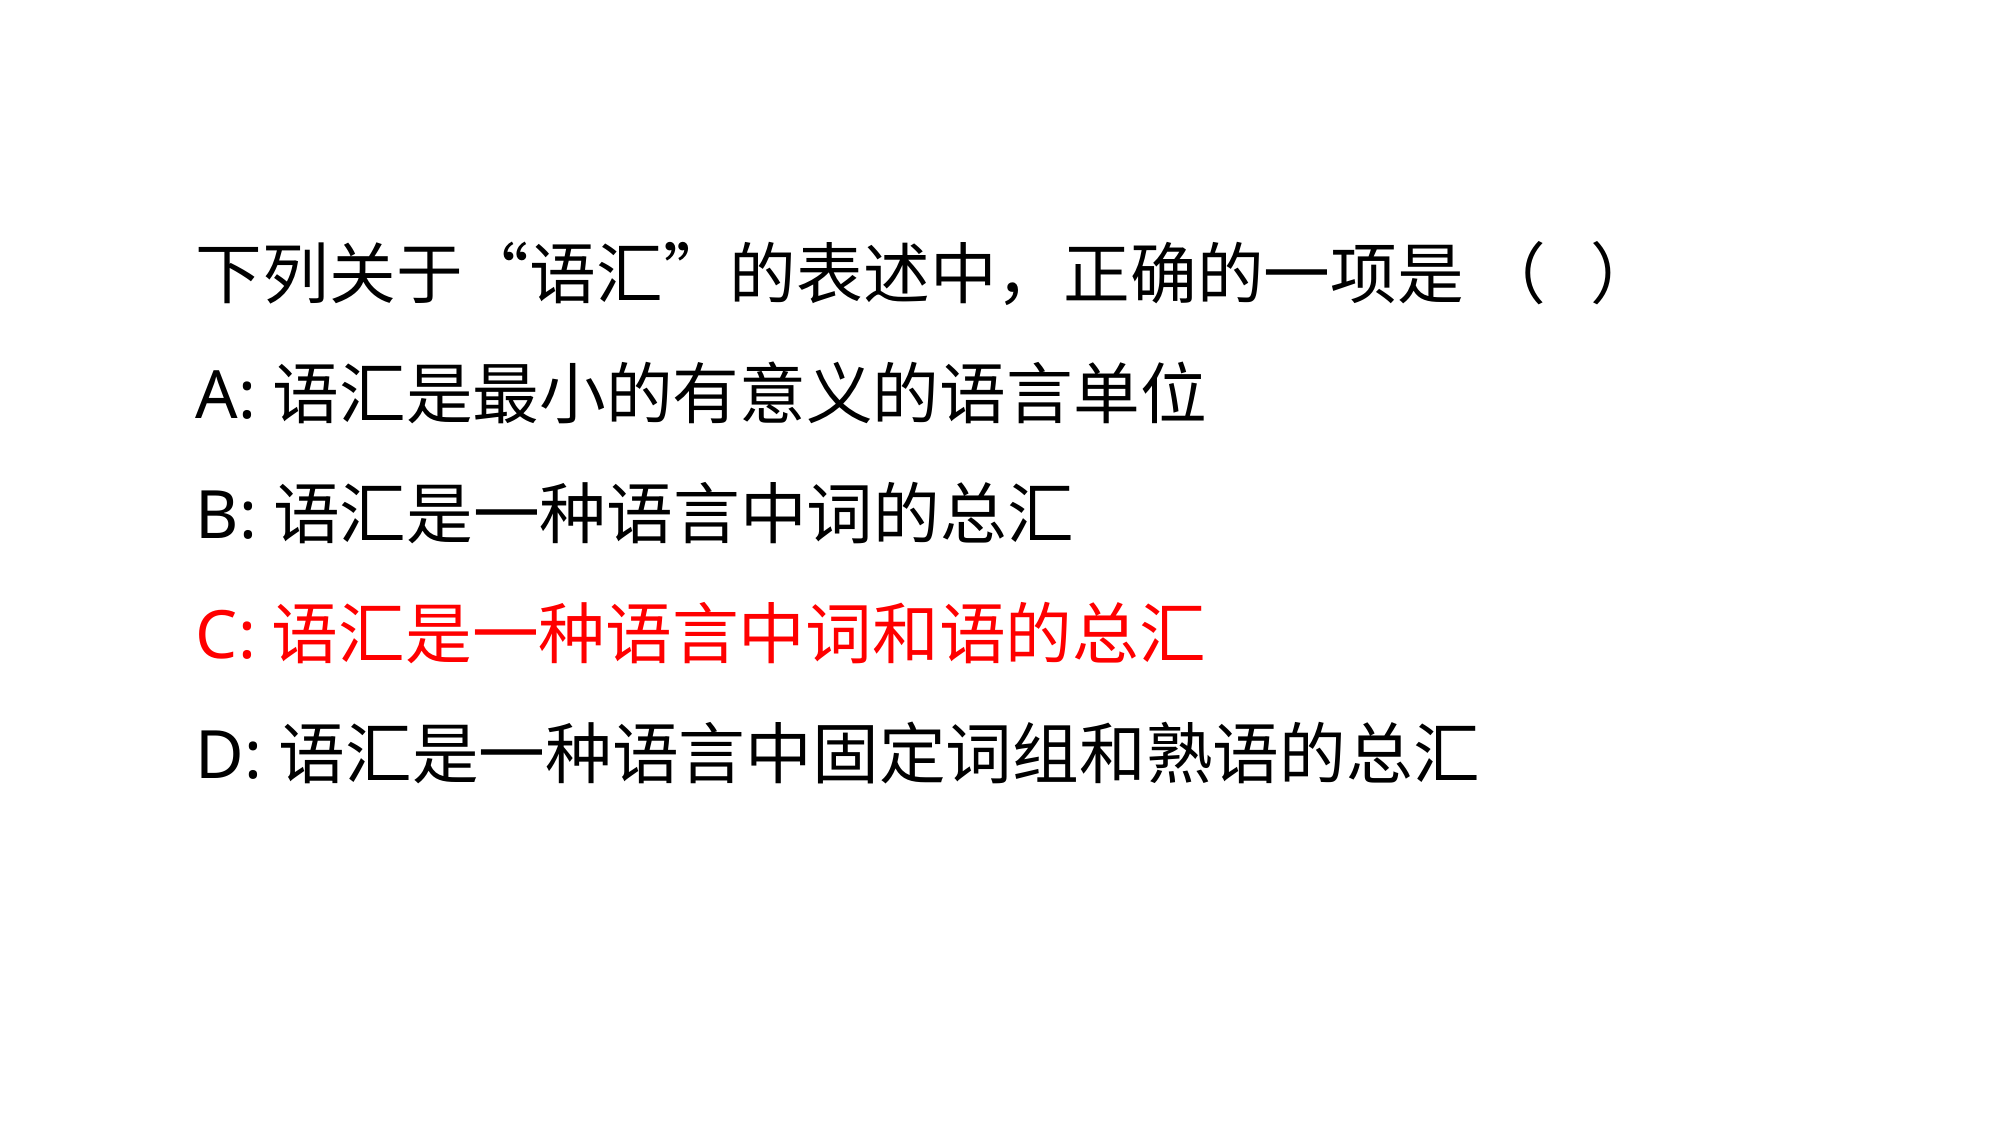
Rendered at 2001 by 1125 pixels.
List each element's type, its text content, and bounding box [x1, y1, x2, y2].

text_box 下列关于“语汇”的表述中，正确的一项是 （ ） A:语汇是最小的有意义的语言单位 B:语汇是一种语言中词的总汇 C:语汇是一种语言中词和语的总汇 D:语汇是一种语言中固定词组和熟语的总汇 [181, 184, 1930, 799]
